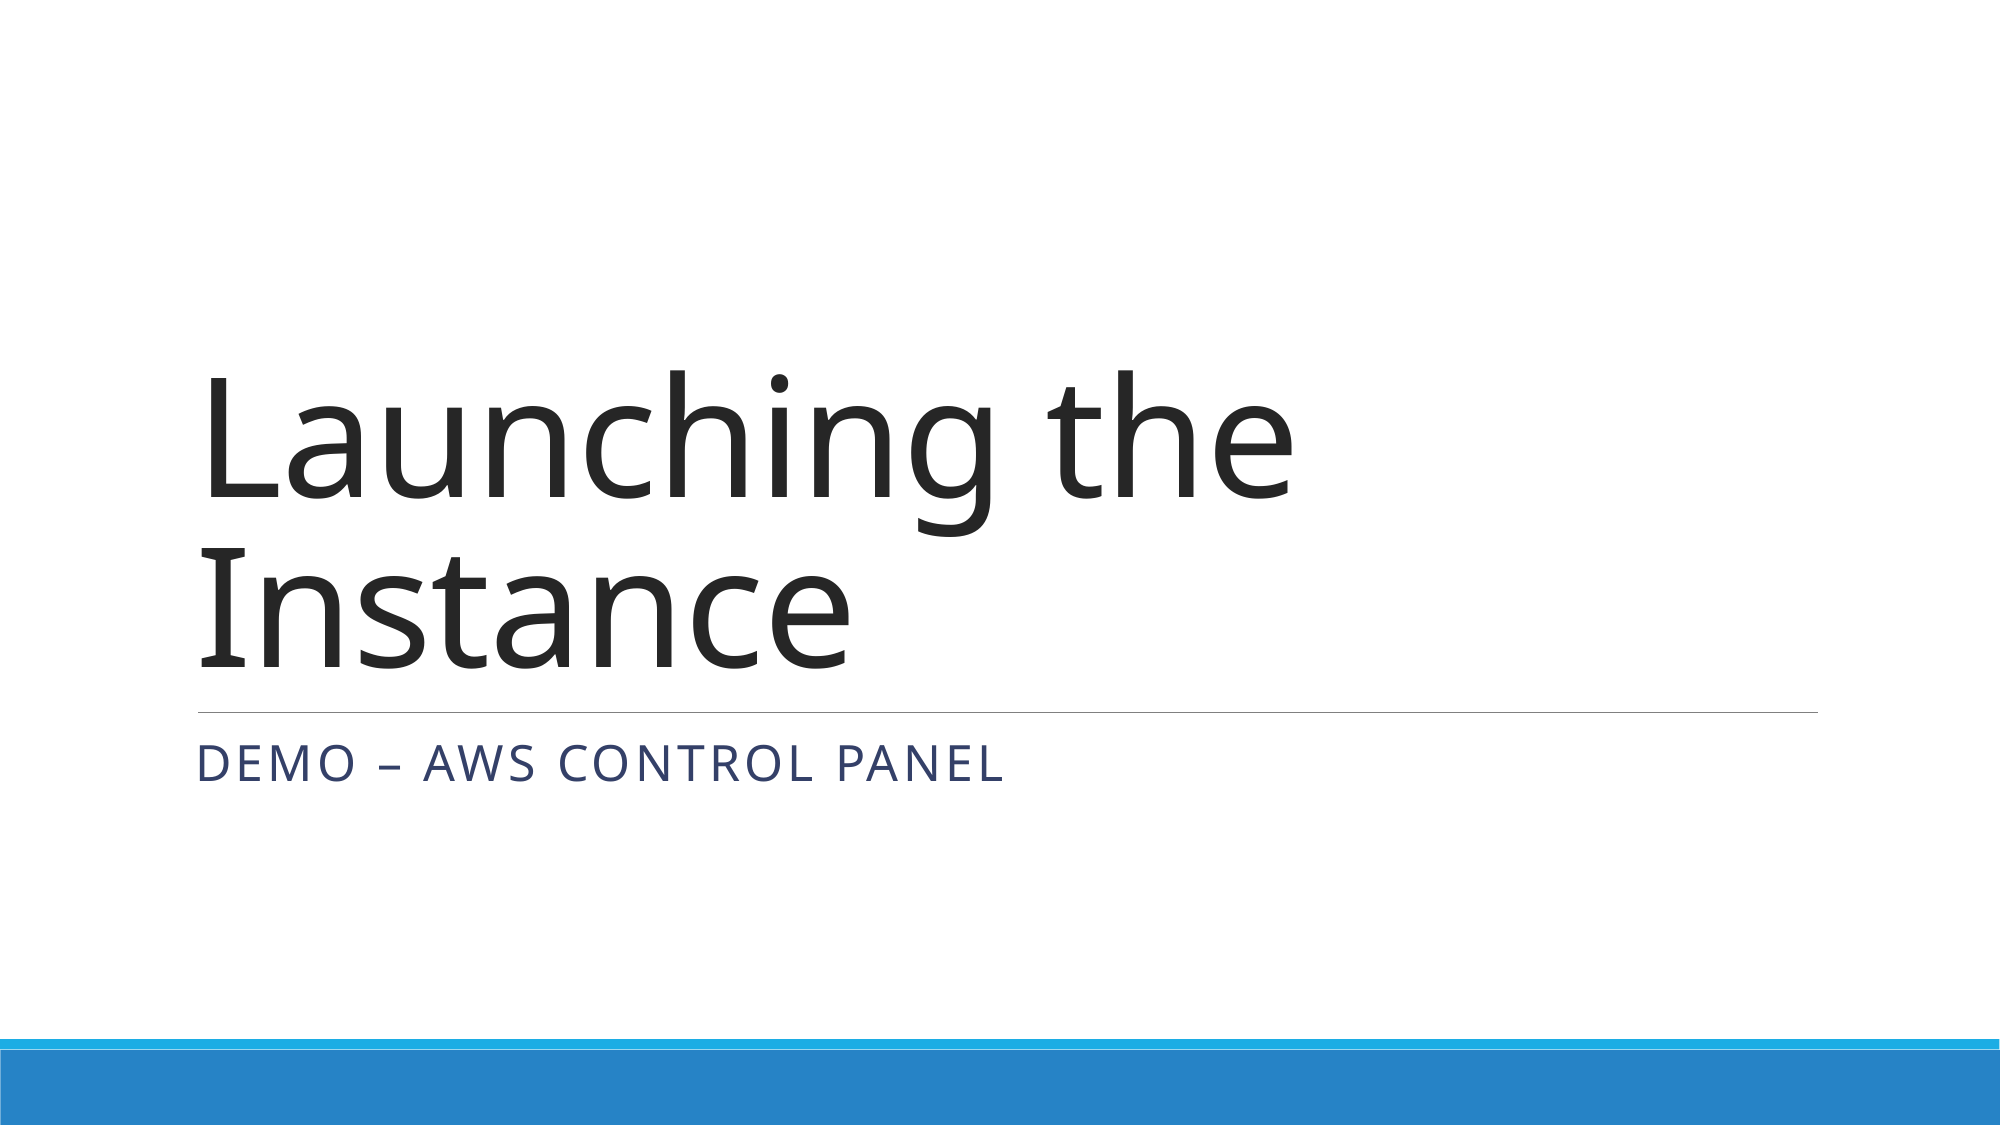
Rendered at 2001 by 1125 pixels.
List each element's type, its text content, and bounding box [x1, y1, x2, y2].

title Launching the Instance [180, 124, 1830, 710]
list DEMO – aws control panel [180, 730, 1830, 918]
